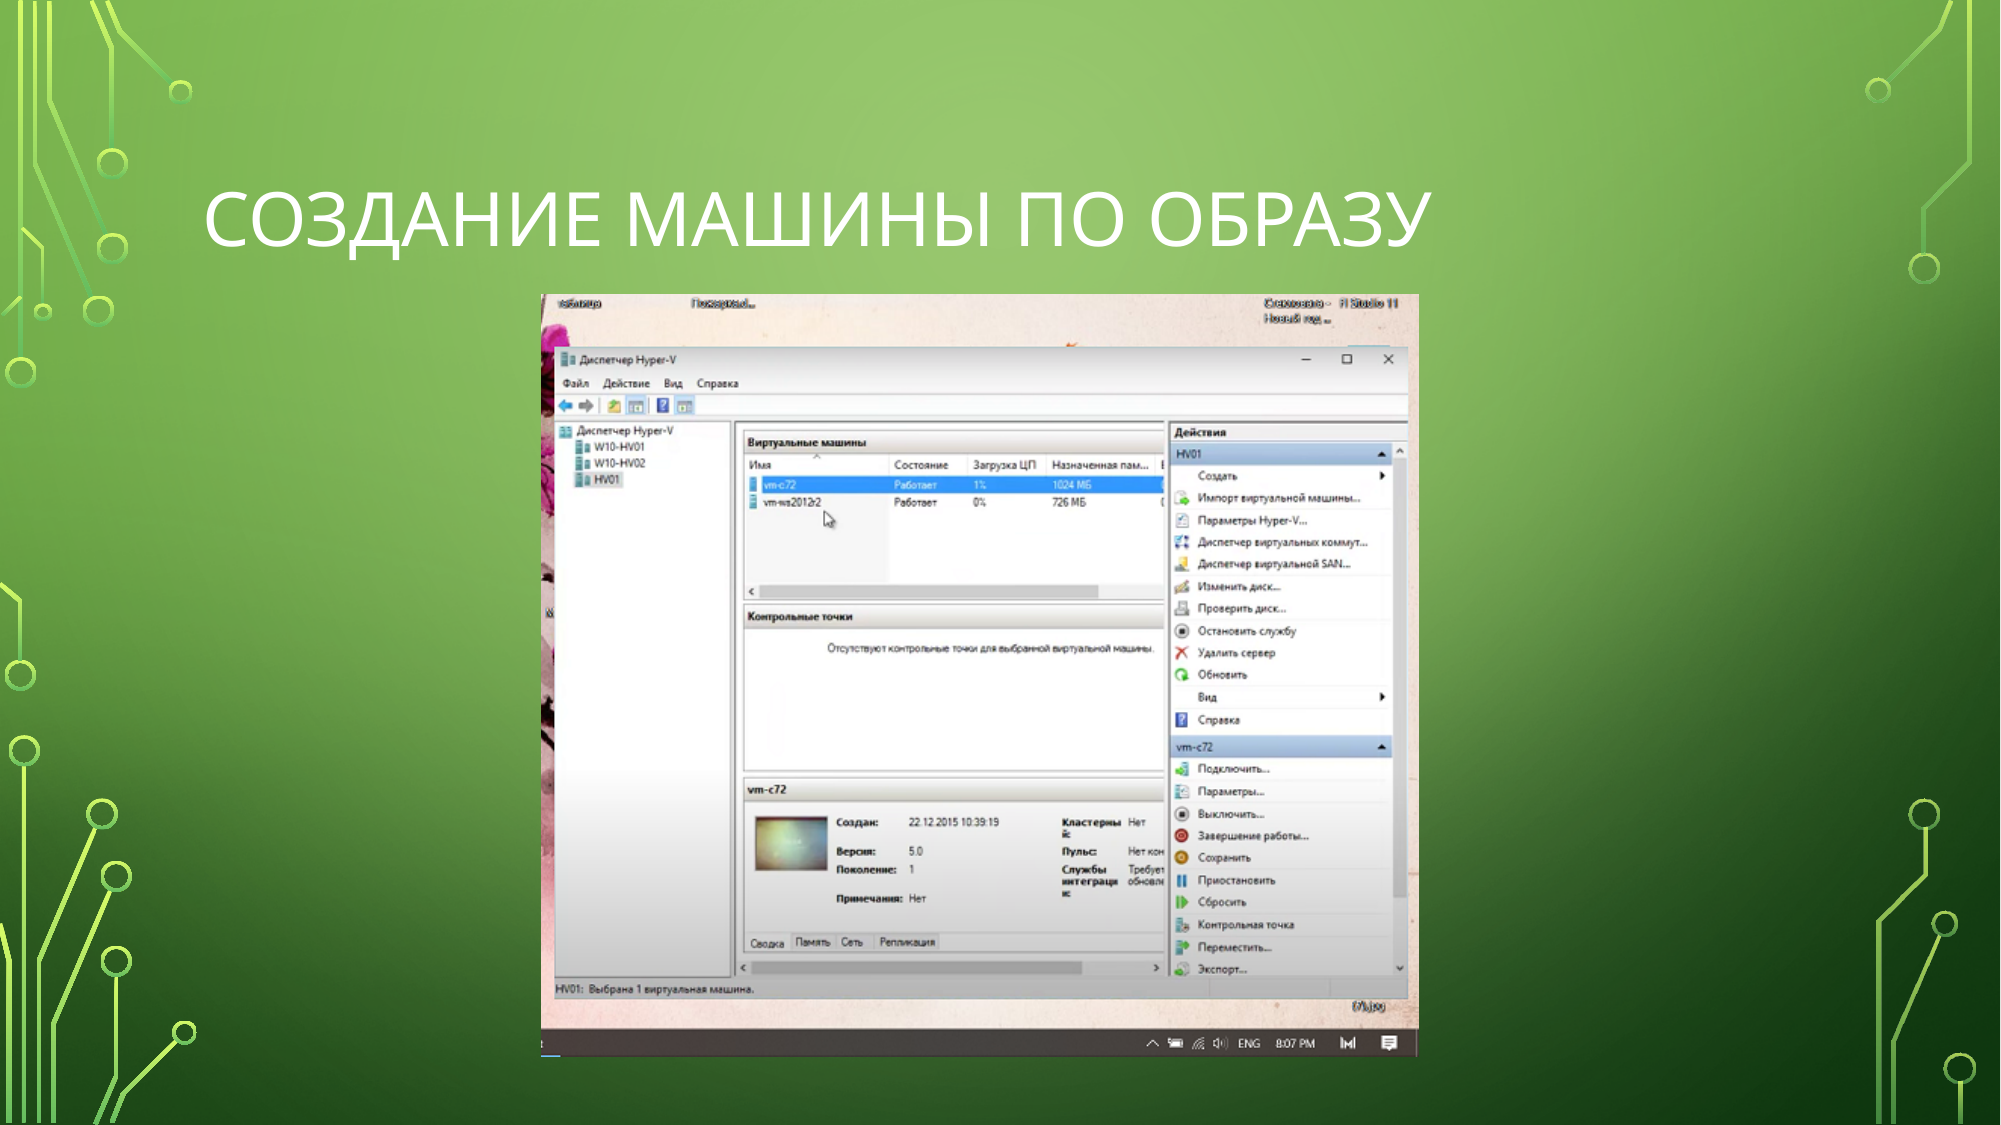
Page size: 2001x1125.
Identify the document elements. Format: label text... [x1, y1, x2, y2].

title Создание машины по образу [187, 101, 1813, 344]
picture [541, 293, 1420, 1057]
